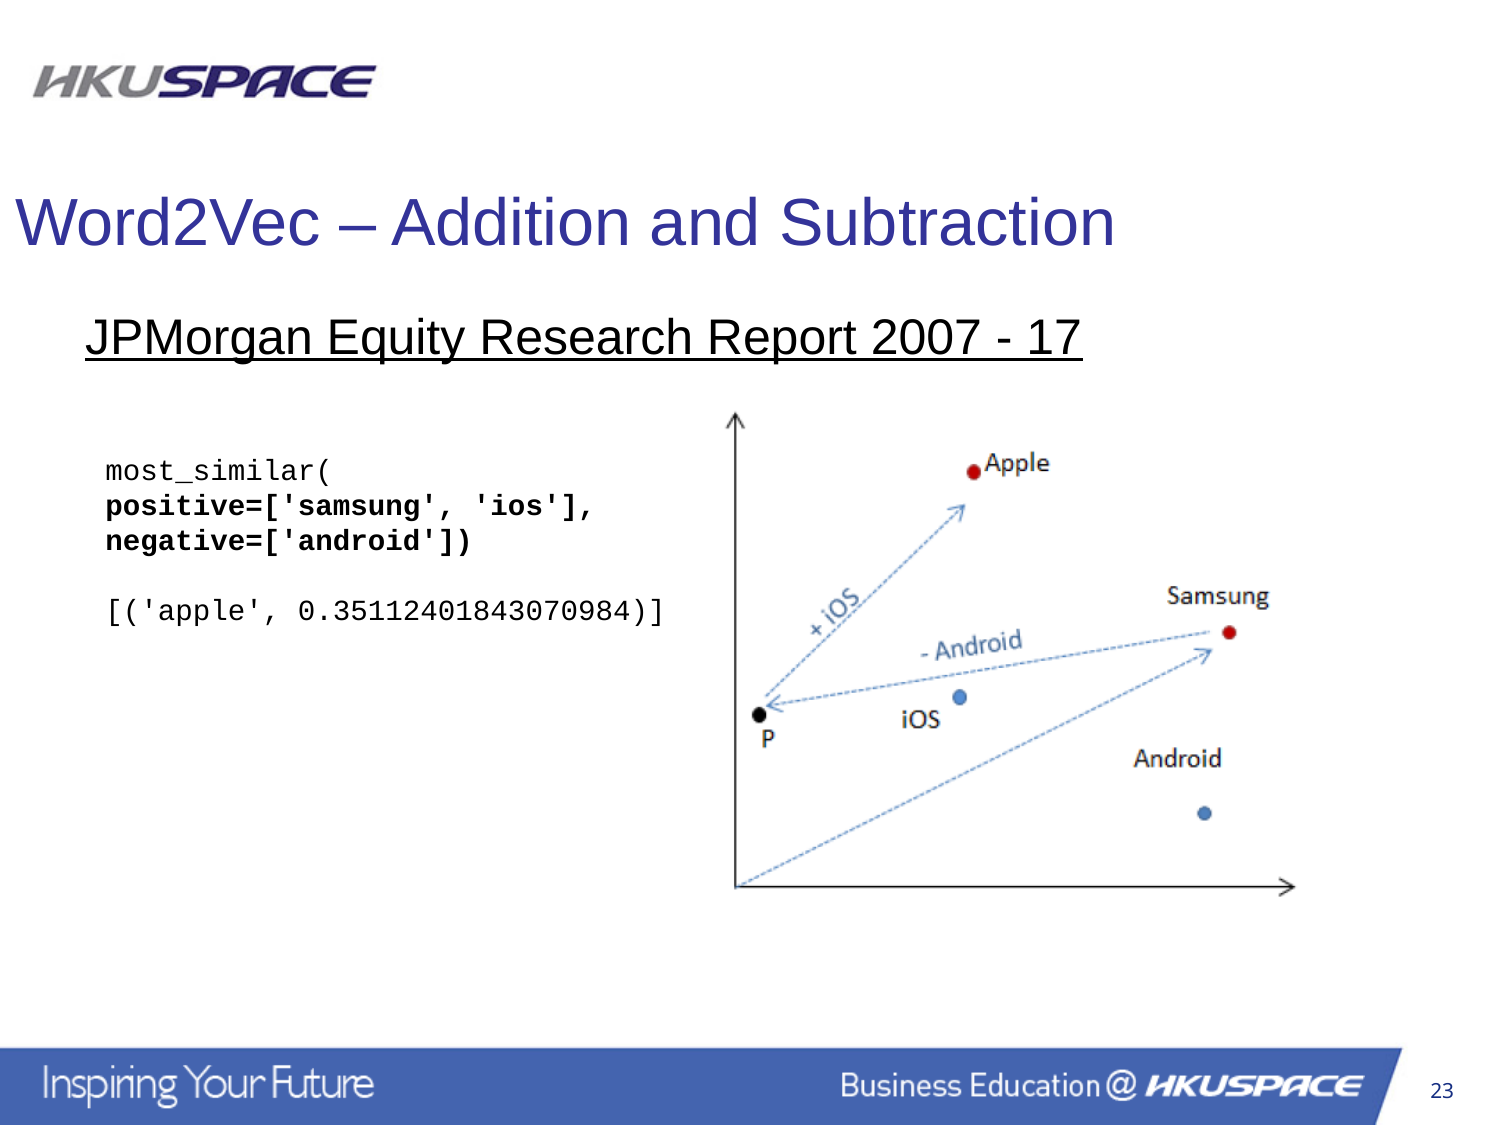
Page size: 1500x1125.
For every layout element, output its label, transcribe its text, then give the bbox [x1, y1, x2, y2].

title Word2Vec – Addition and Subtraction [0, 101, 1325, 266]
text_box JPMorgan Equity Research Report 2007 - 17 [70, 297, 1098, 373]
text_box [64, 278, 809, 362]
picture [0, 0, 1500, 1125]
text_box most_similar( positive=['samsung', 'ios'], negative=['android']) [('apple', 0.35112401843070984)] [90, 444, 681, 634]
slide_number 23 [1415, 1070, 1499, 1125]
